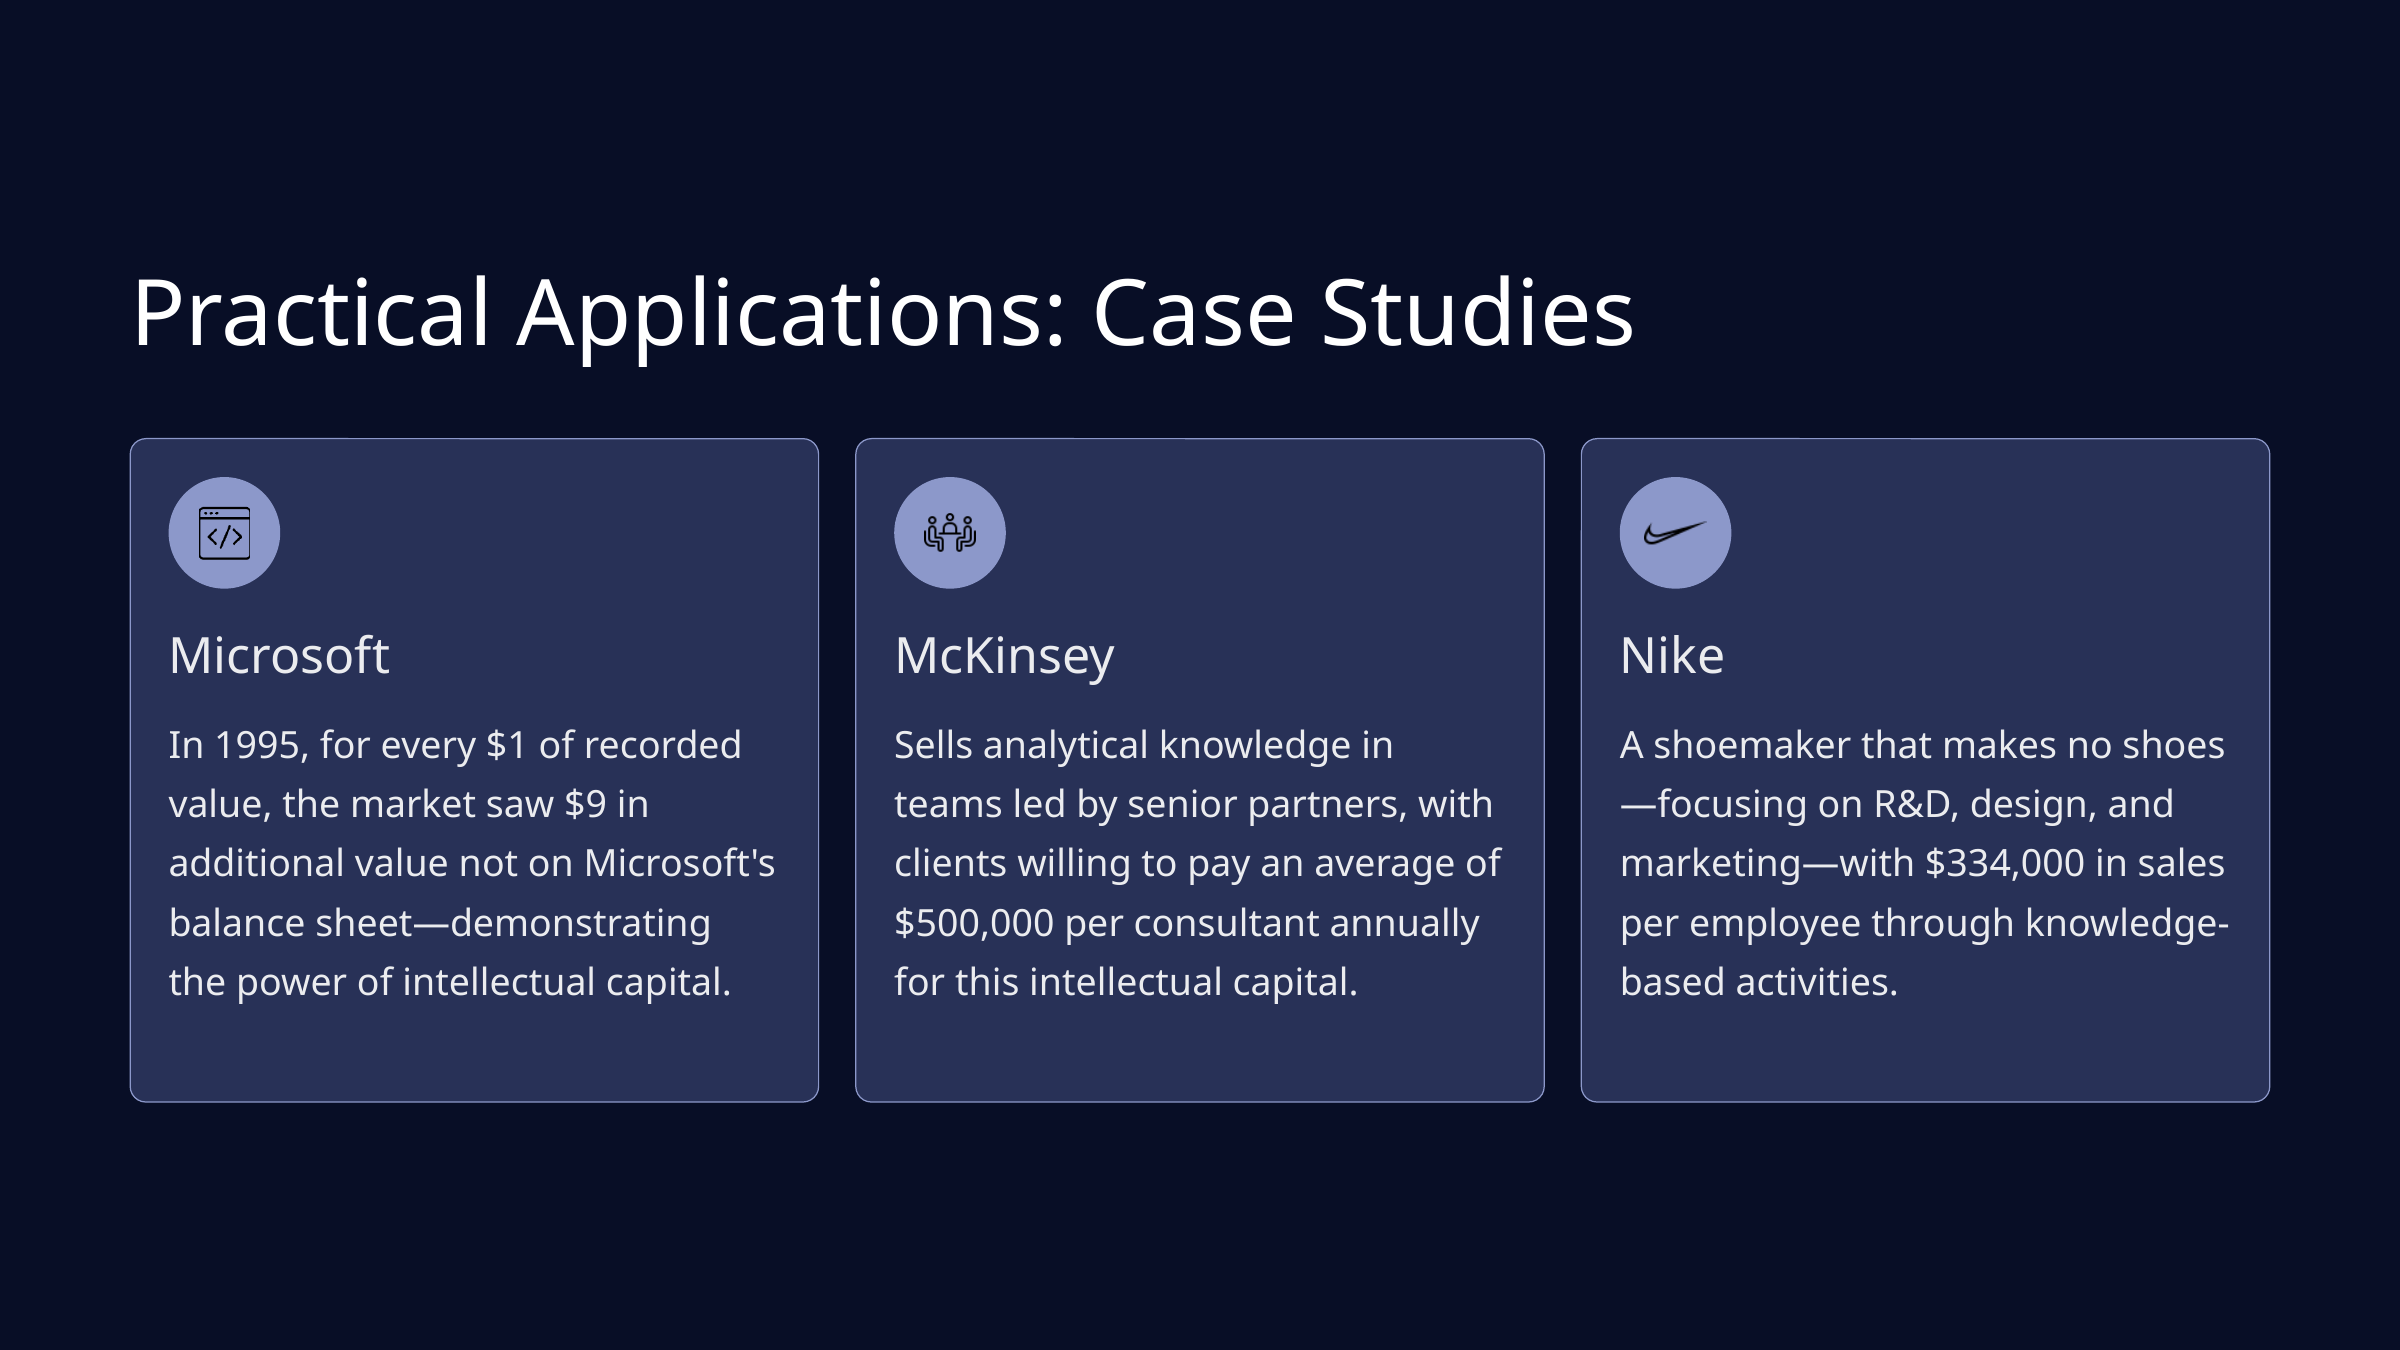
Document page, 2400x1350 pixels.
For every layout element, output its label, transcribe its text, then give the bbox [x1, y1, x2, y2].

text_box [168, 477, 281, 589]
text_box Sells analytical knowledge in teams led by senior partners, with clients willing to pay an average of $500,000 per consultant annually for this intellectual capital. [894, 706, 1506, 1064]
text_box In 1995, for every $1 of recorded value, the market saw $9 in additional value not on Microsoft's balance sheet—demonstrating the power of intellectual capital. [168, 706, 781, 1064]
picture [199, 501, 250, 565]
picture [1644, 501, 1707, 565]
text_box [130, 438, 819, 1103]
text_box Practical Applications: Case Studies [130, 247, 1712, 365]
text_box [855, 438, 1545, 1103]
text_box McKinsey [894, 625, 1360, 684]
text_box [1619, 477, 1732, 589]
text_box A shoemaker that makes no shoes—focusing on R&D, design, and marketing—with $334,000 in sales per employee through knowledge-based activities. [1619, 706, 2232, 1004]
text_box Nike [1619, 625, 2085, 684]
picture [924, 507, 976, 558]
text_box Microsoft [168, 625, 634, 684]
text_box [894, 477, 1006, 589]
text_box [1581, 438, 2270, 1103]
